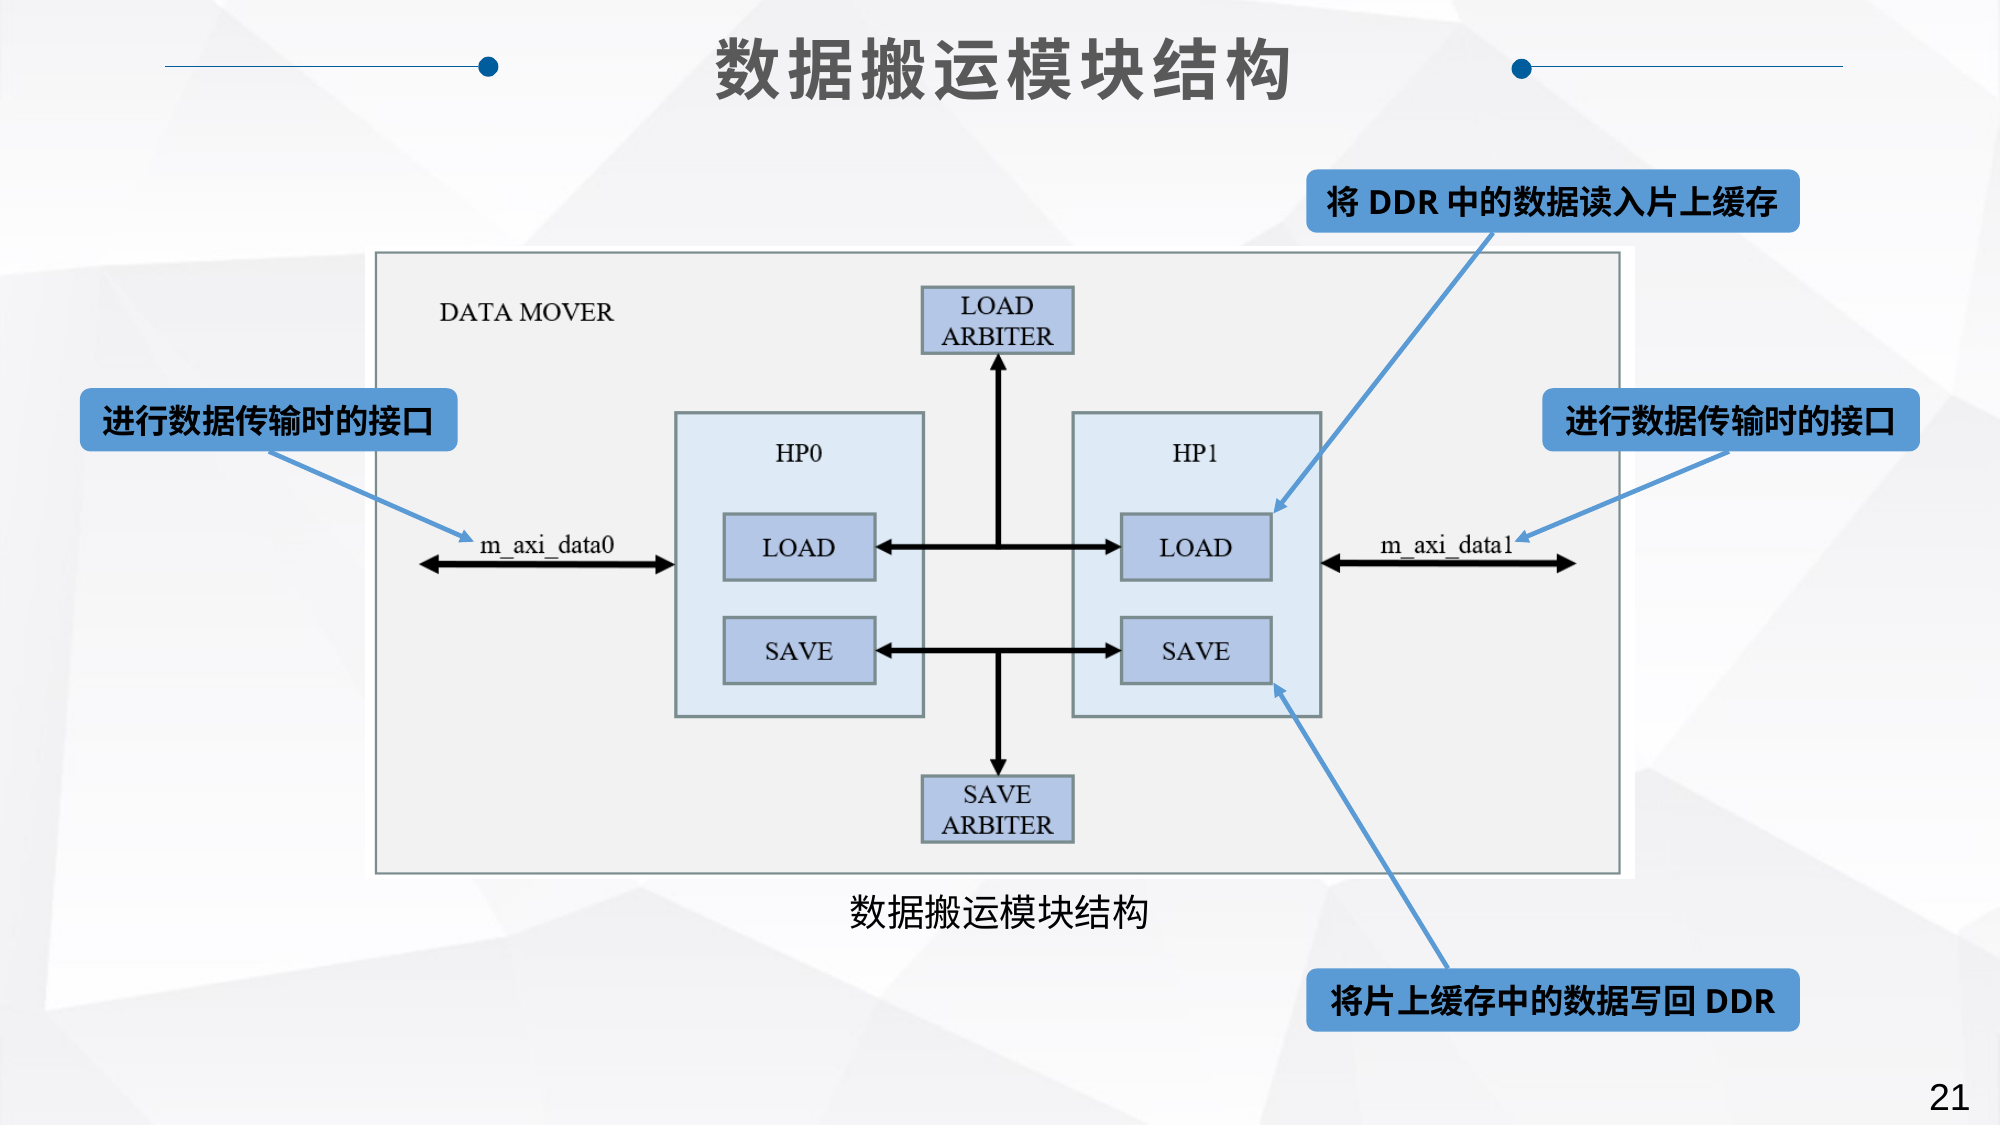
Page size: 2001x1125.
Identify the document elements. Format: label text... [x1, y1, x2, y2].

text_box 数据搬运模块结构 [699, 20, 1308, 115]
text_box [1514, 388, 1920, 542]
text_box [1273, 682, 1800, 1032]
slide_number 21 [1716, 1065, 2000, 1125]
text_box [164, 56, 499, 77]
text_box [1511, 58, 1843, 79]
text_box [1273, 169, 1800, 514]
text_box 数据搬运模块结构 [814, 881, 1186, 942]
picture [0, 0, 2000, 1125]
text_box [79, 388, 474, 542]
